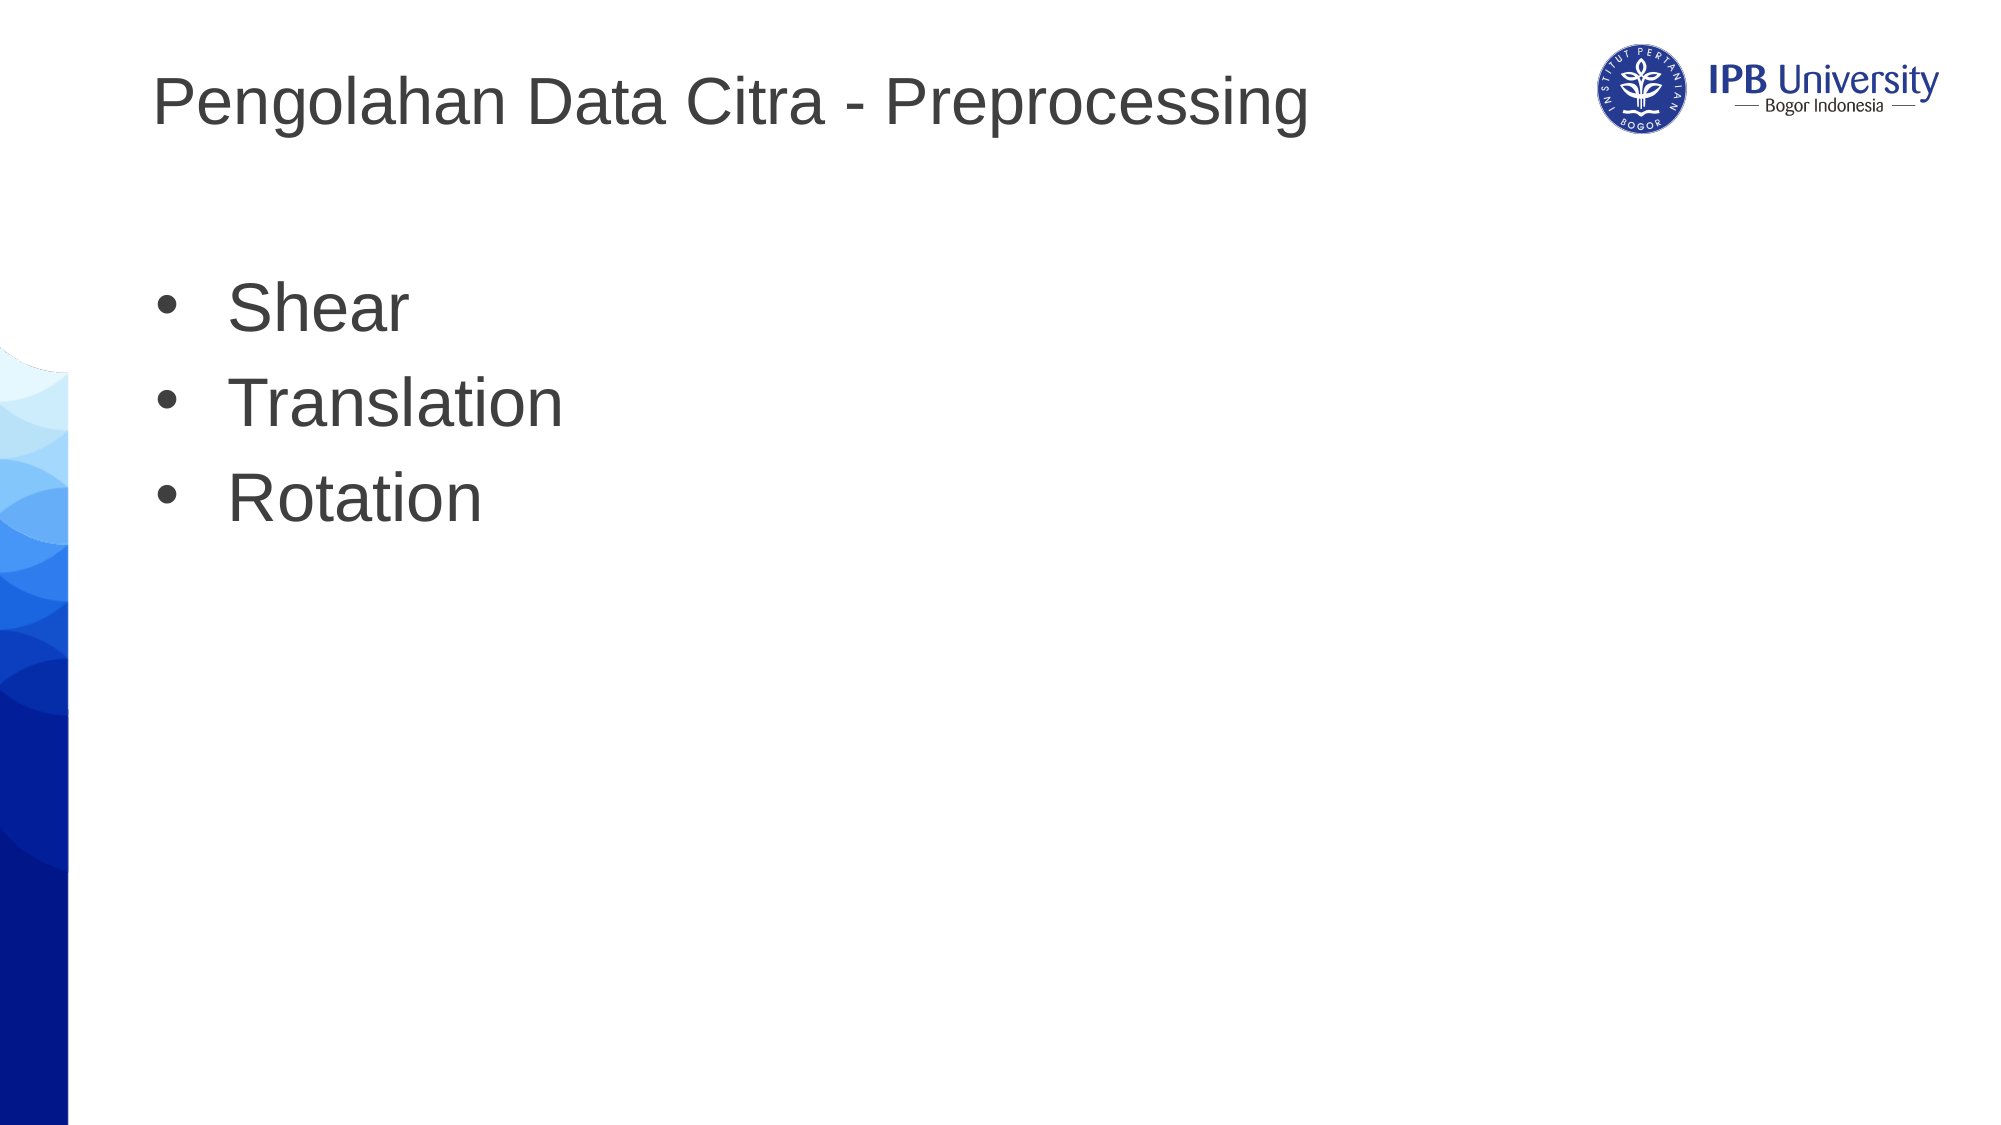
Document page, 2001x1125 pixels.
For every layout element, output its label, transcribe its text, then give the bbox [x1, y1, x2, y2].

title Pengolahan Data Citra - Preprocessing [137, 19, 1448, 187]
list Shear Translation Rotation [137, 242, 1948, 1024]
picture [1597, 44, 1939, 135]
picture [0, 345, 70, 1125]
